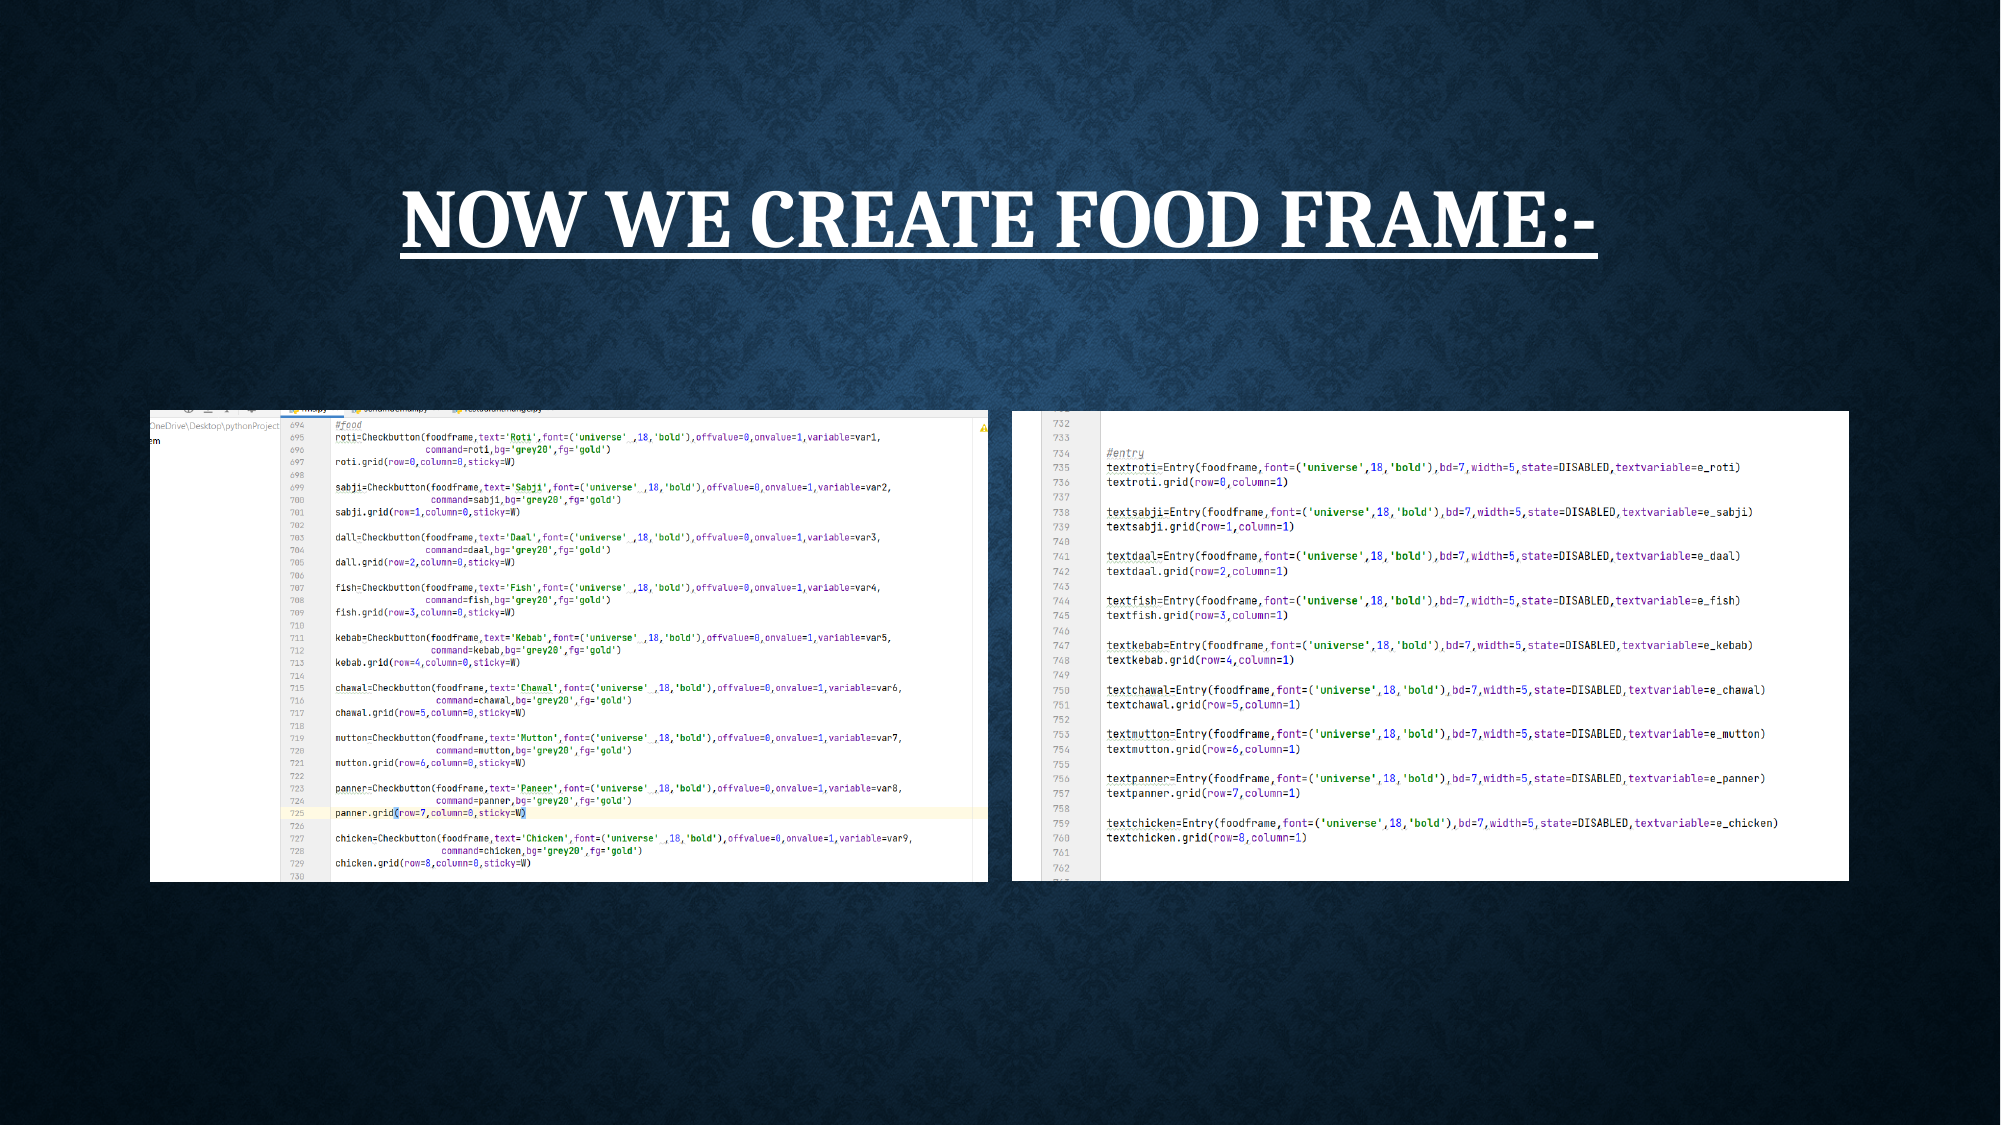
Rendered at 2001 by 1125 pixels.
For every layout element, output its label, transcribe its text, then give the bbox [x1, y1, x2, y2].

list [149, 410, 988, 883]
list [1012, 410, 1849, 882]
title Now we create food frame:- [149, 99, 1849, 388]
